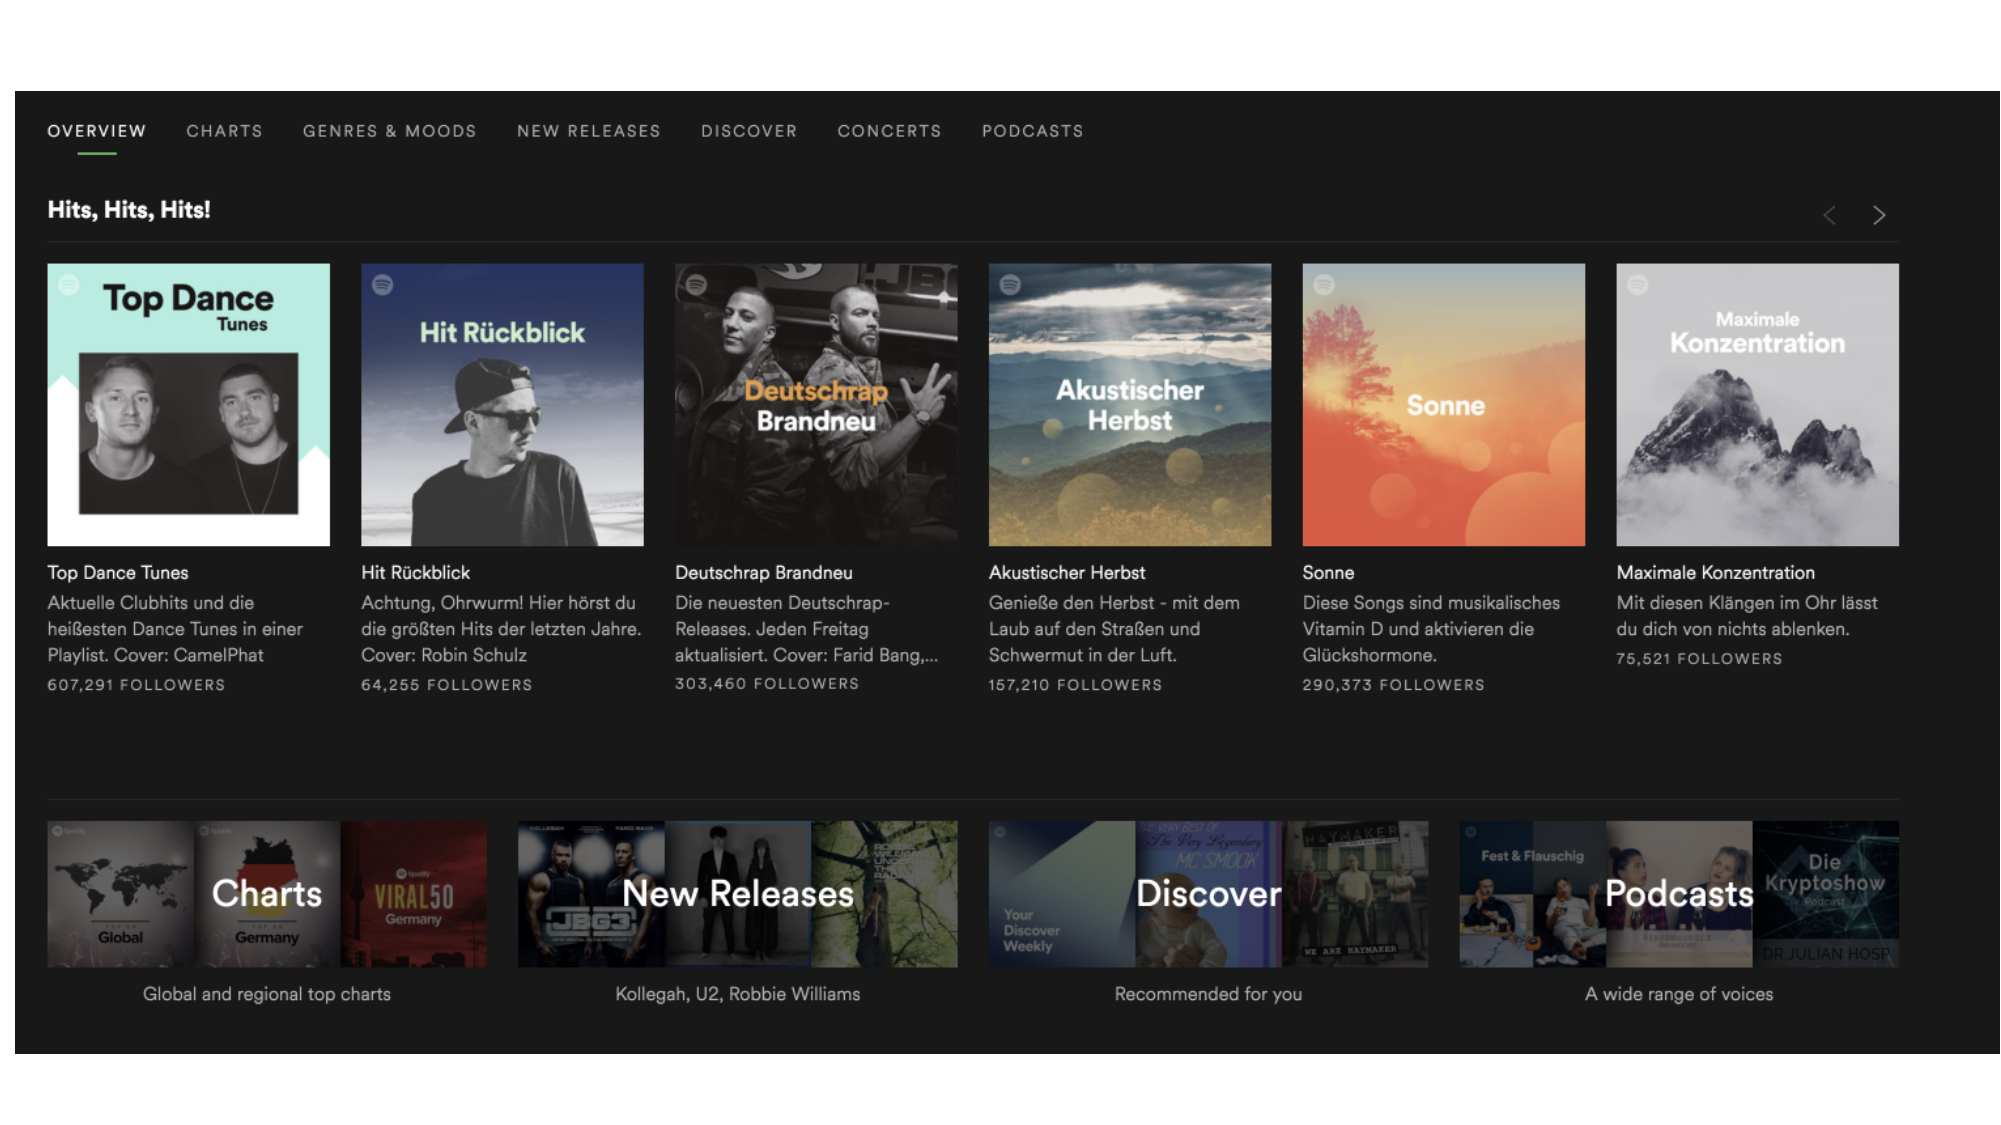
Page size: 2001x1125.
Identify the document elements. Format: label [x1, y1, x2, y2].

list [15, 91, 2000, 1054]
